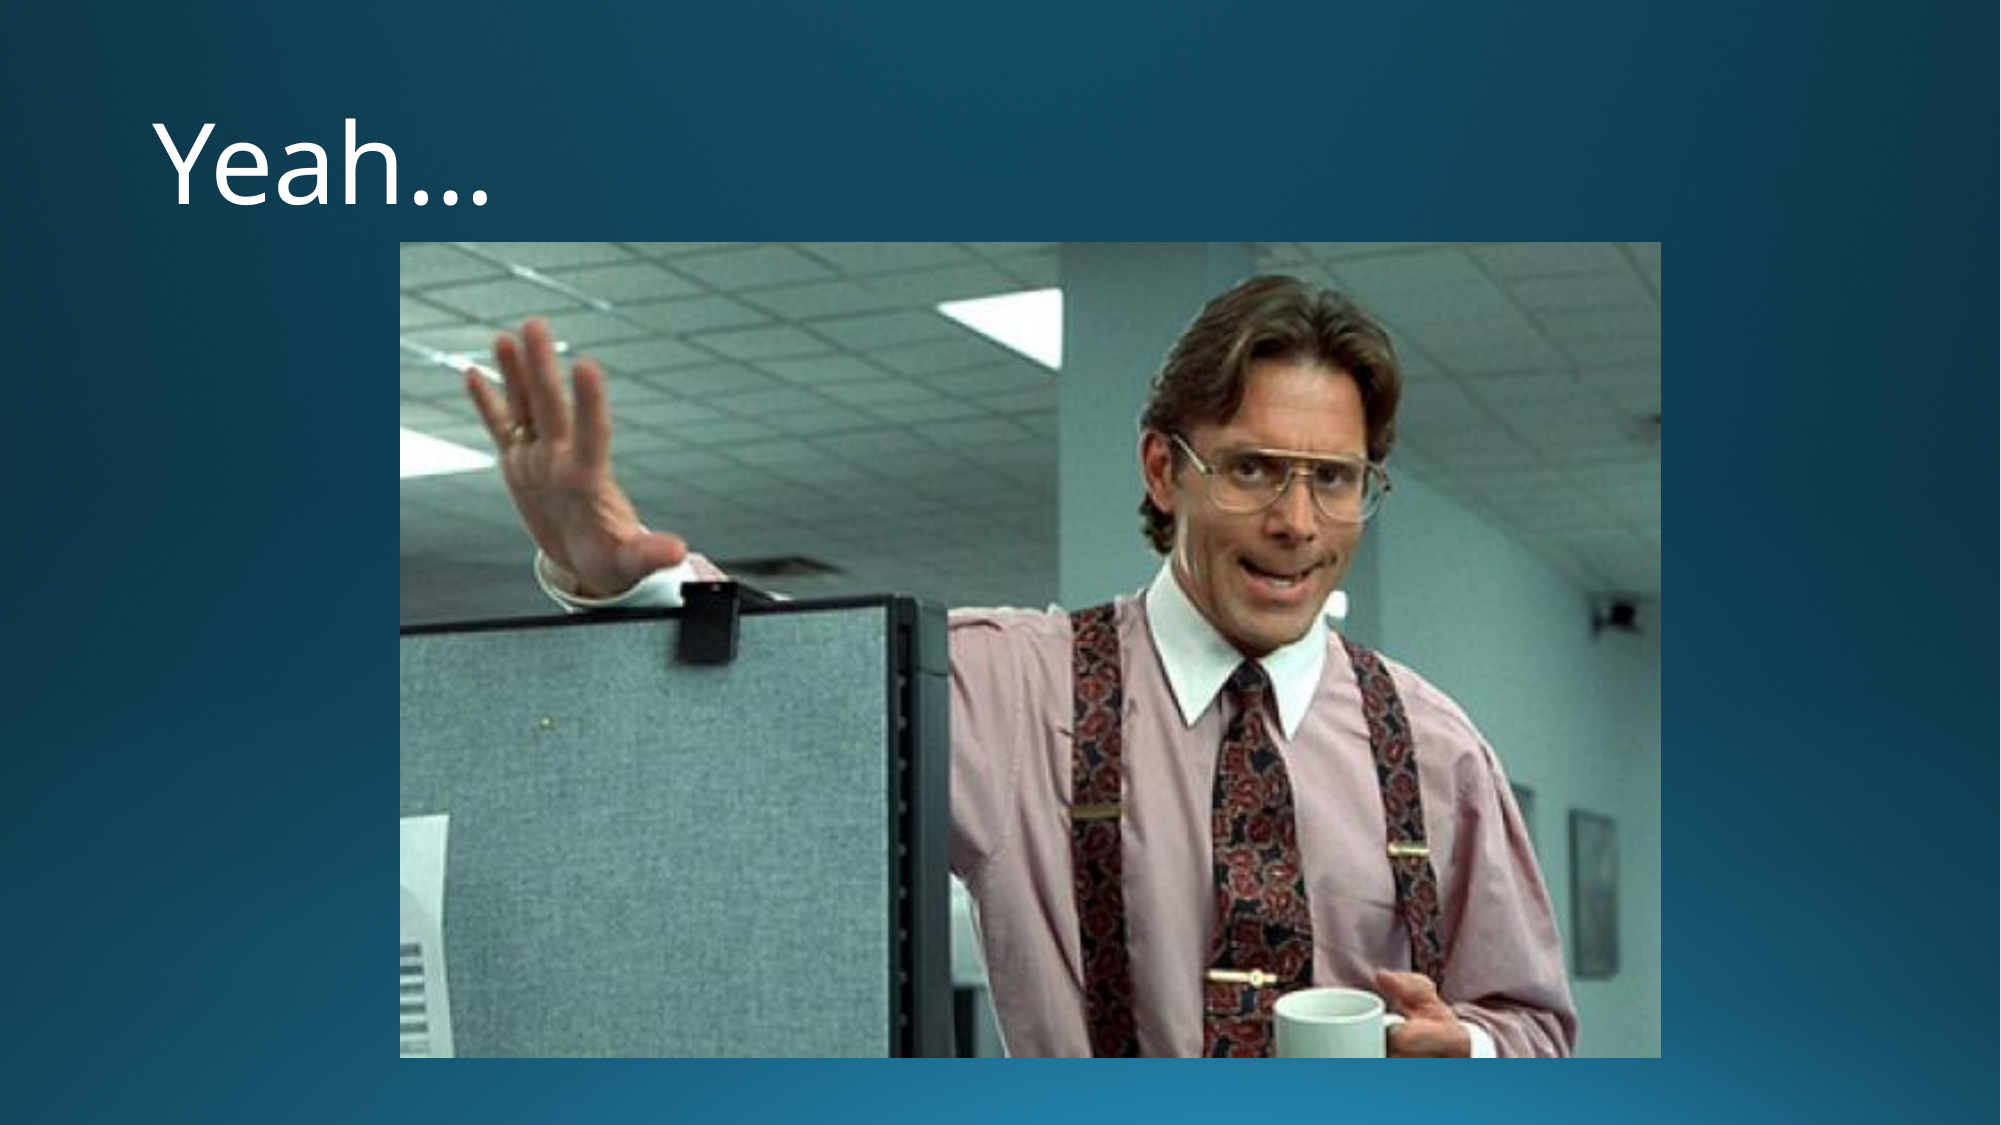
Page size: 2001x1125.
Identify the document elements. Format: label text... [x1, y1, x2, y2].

title Yeah… [137, 59, 1863, 278]
picture [0, 0, 2001, 1125]
